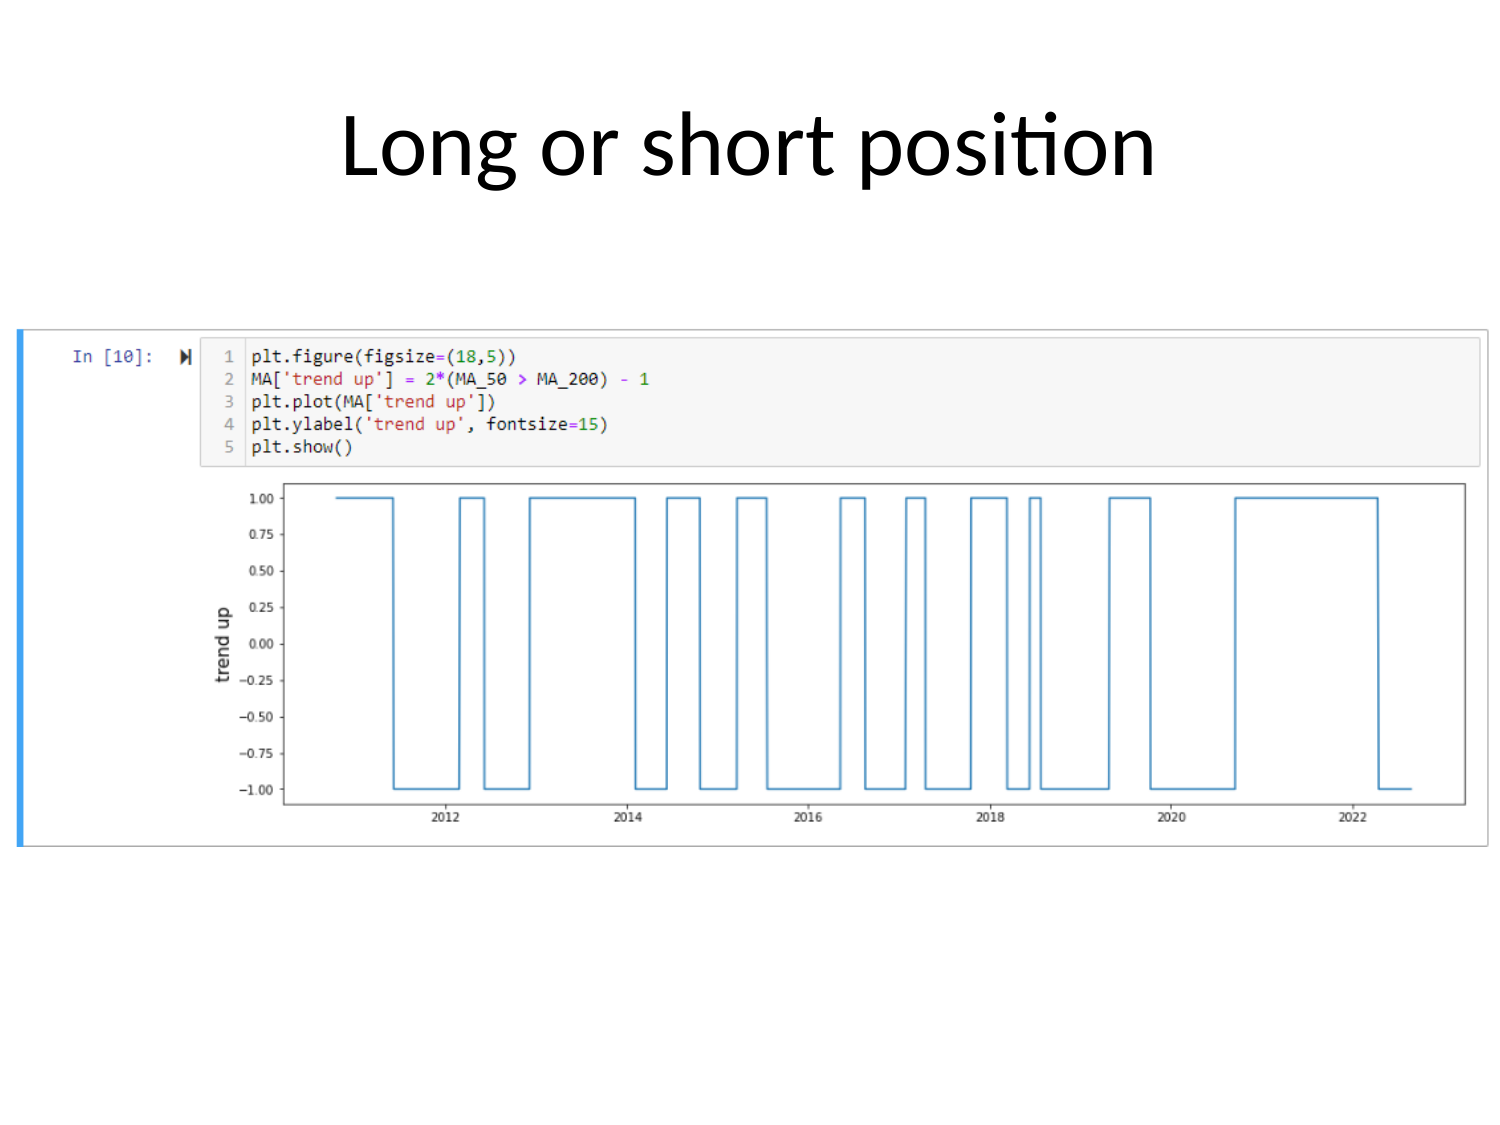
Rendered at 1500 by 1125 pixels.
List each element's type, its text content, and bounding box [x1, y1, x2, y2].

picture [5, 312, 1500, 847]
title Long or short position [75, 45, 1425, 233]
